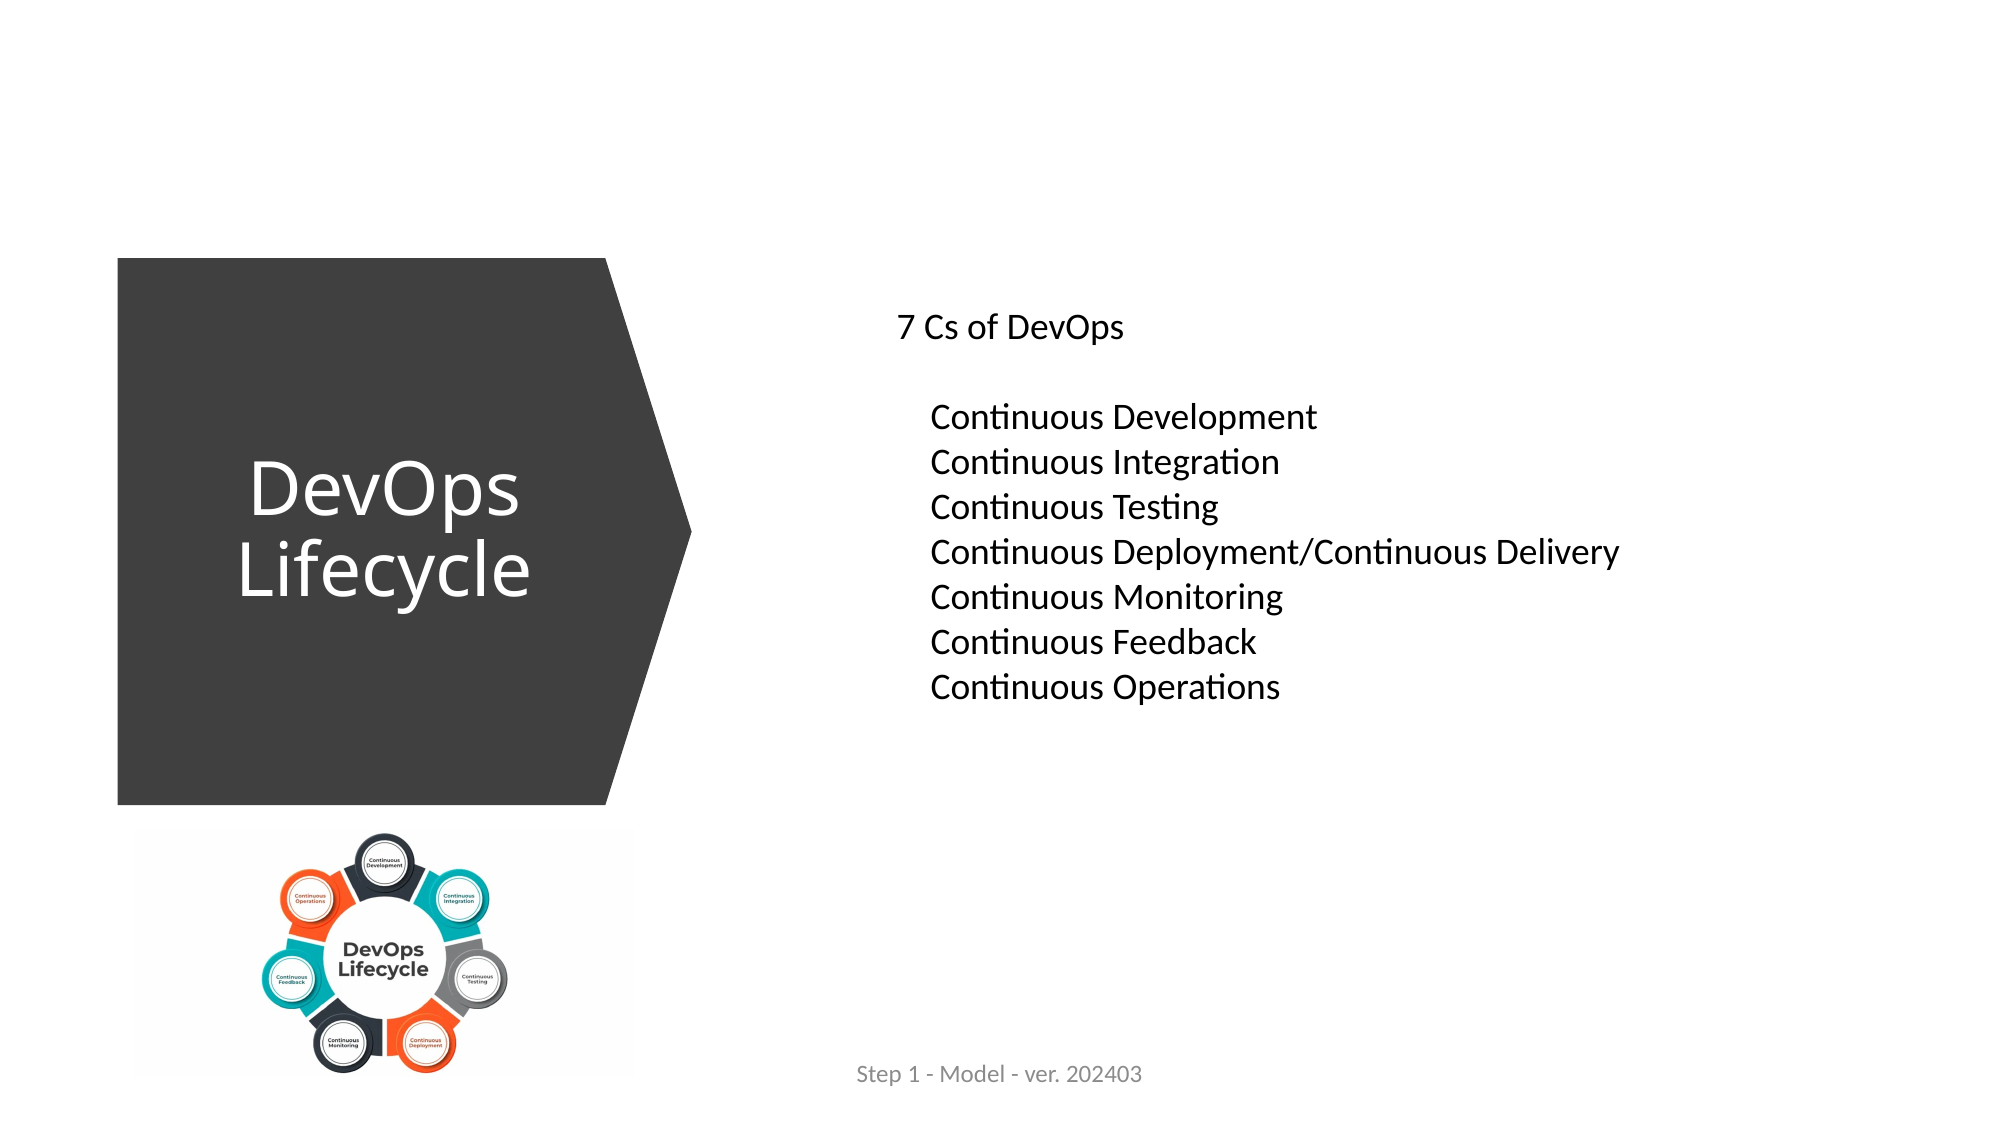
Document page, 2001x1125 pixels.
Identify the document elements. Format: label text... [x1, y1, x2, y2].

title DevOps Lifecycle [168, 322, 601, 741]
footer Step 1 - Model - ver. 202403 [662, 1042, 1338, 1103]
picture [135, 829, 634, 1077]
text_box [116, 257, 693, 807]
text_box 7 Cs of DevOps Continuous Development Continuous Integration Continuous Testing Continuous Deployment/Continuous Delivery Continuous Monitoring Continuous Feedback Continuous Operations [881, 294, 1771, 715]
